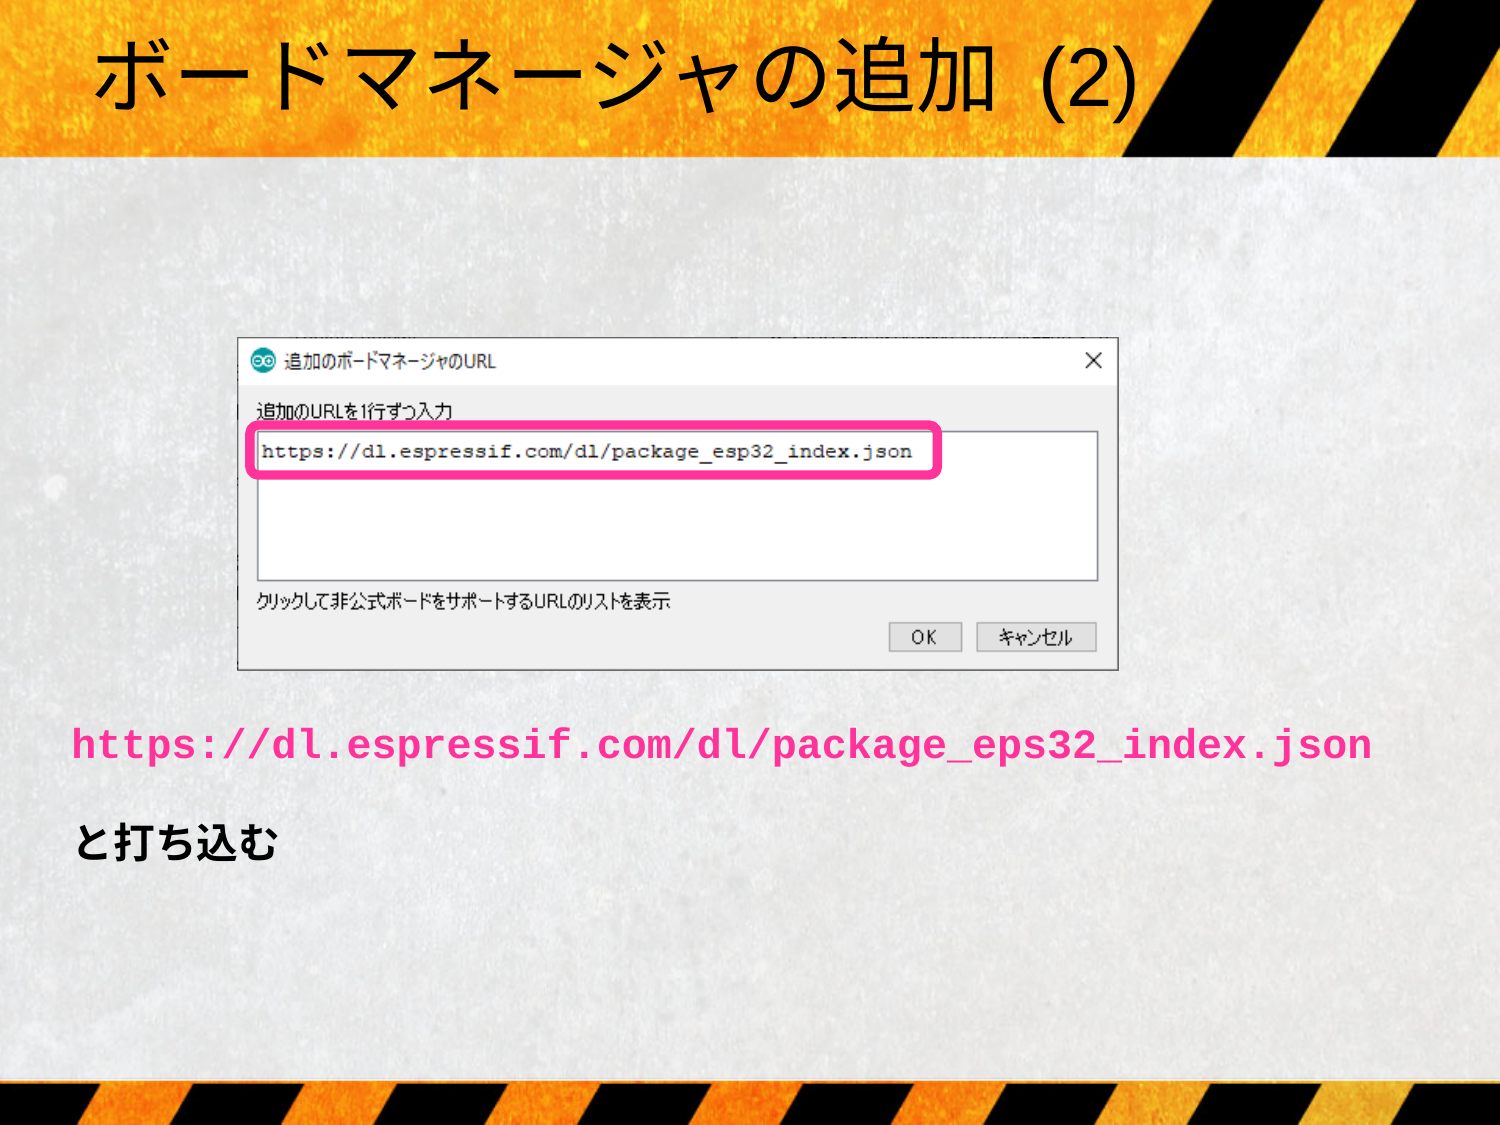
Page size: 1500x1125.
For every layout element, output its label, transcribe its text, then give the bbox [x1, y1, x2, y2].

title ボードマネージャの追加 (2) [75, 0, 1425, 146]
text_box https://dl.espressif.com/dl/package_eps32_index.json と打ち込む [56, 709, 1387, 875]
picture [0, 0, 1500, 1125]
